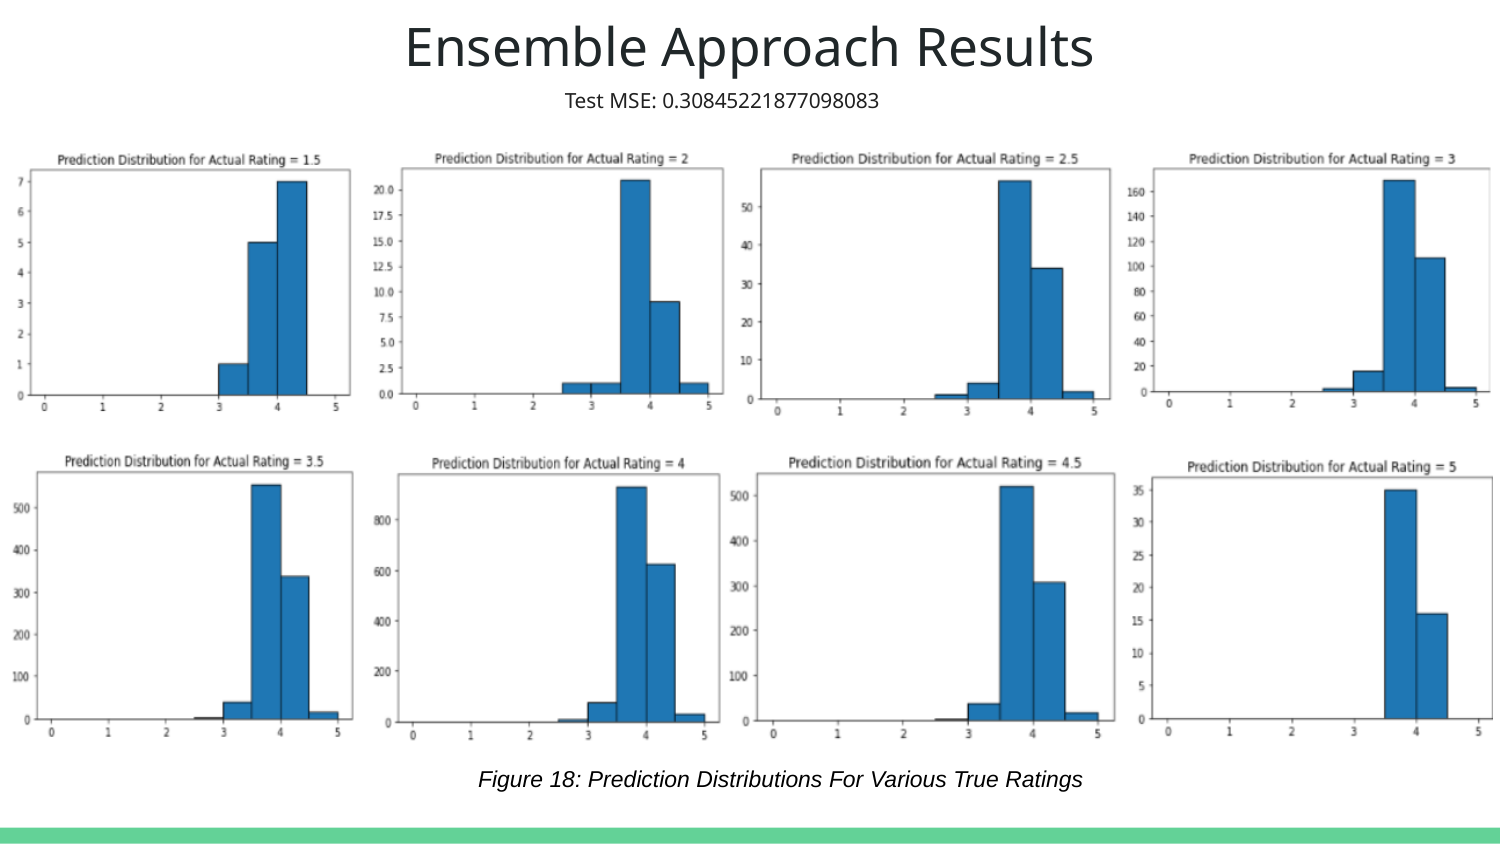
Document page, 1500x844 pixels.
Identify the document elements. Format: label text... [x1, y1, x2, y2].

text_box Test MSE: 0.30845221877098083 [549, 72, 1042, 136]
picture [7, 137, 1493, 751]
title Ensemble Approach Results [51, 0, 1449, 92]
text_box Figure 18: Prediction Distributions For Various True Ratings [454, 759, 1108, 806]
